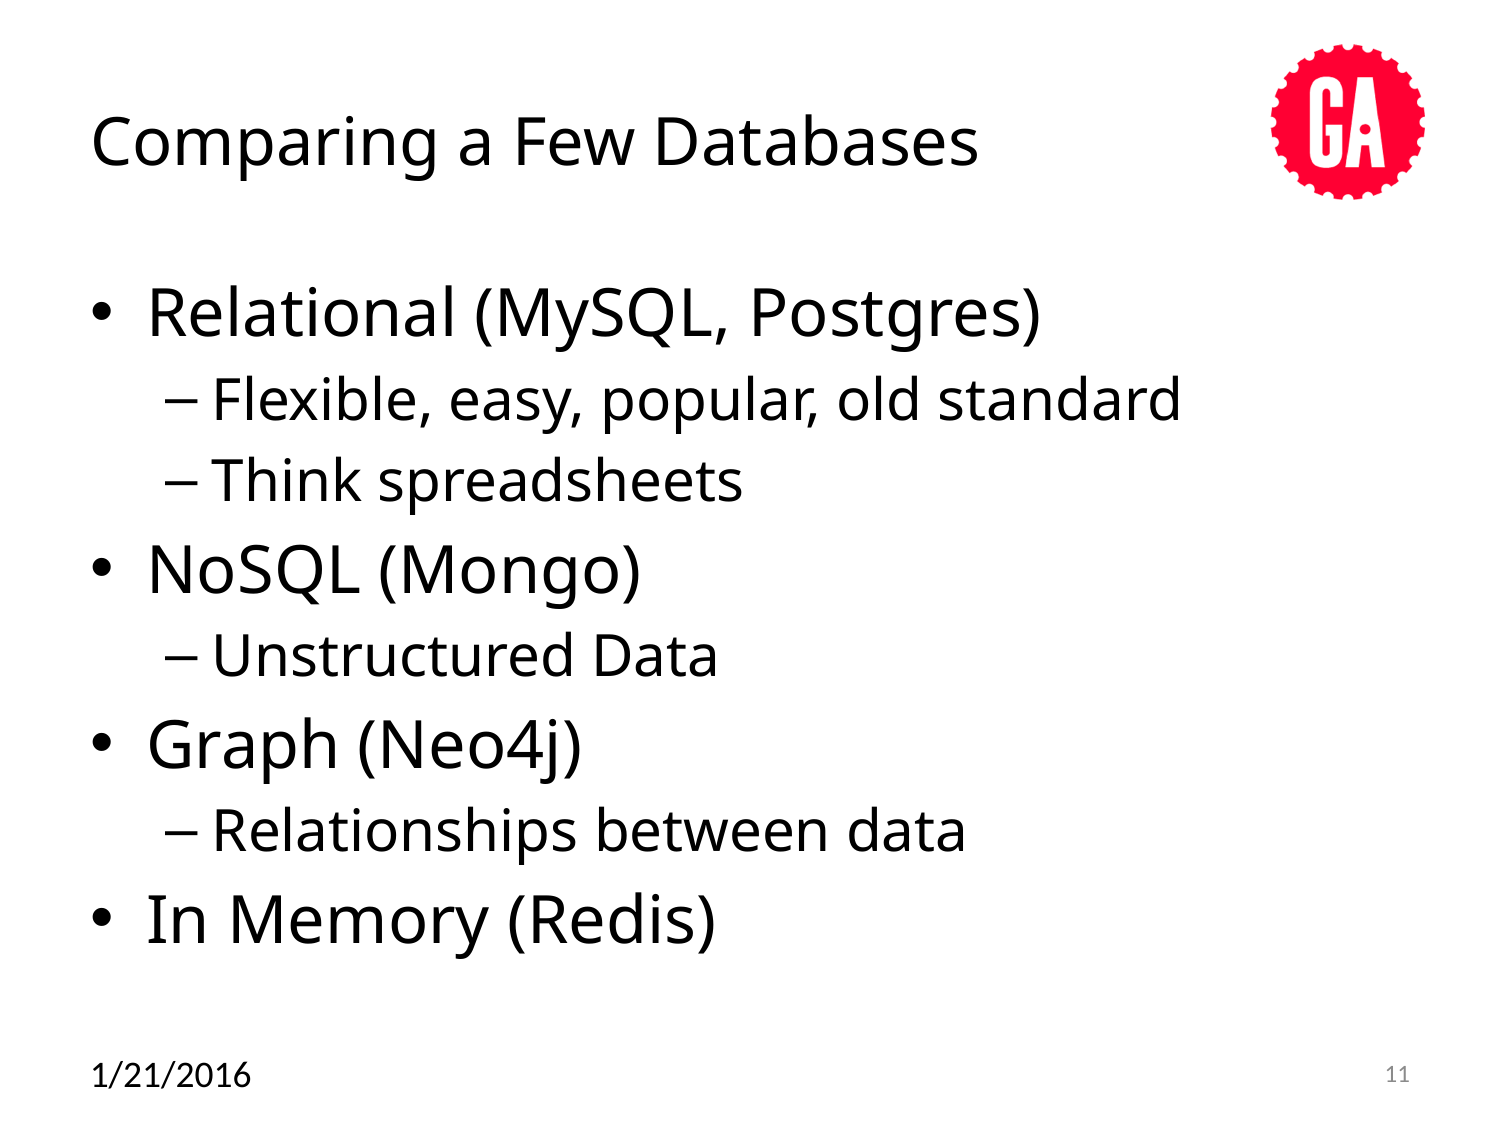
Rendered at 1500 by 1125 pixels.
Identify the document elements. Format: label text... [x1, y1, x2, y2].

slide_number 11 [1074, 1042, 1425, 1103]
title Comparing a Few Databases [75, 45, 1425, 233]
list Relational (MySQL, Postgres) Flexible, easy, popular, old standard Think spreadsheets NoSQL (Mongo) Unstructured Data Graph (Neo4j) Relationships between data In Memory (Redis) [75, 262, 1425, 1005]
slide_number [75, 1042, 425, 1103]
